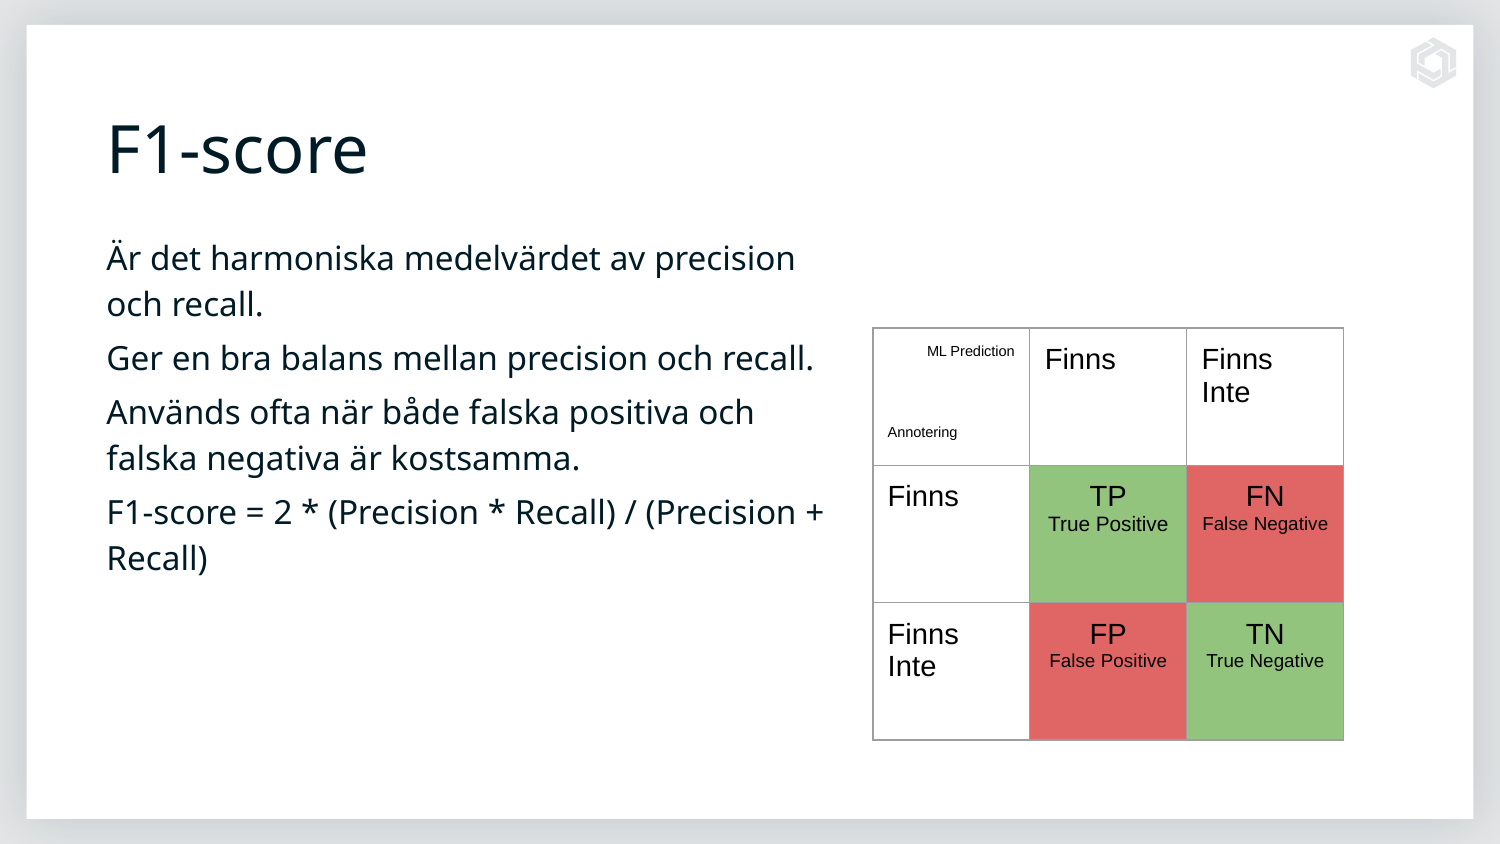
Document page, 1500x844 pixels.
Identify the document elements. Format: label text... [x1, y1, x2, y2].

table_cell Finns [874, 466, 1029, 602]
table_cell TP True Positive [1030, 466, 1186, 602]
table_cell Finns Inte [874, 603, 1029, 739]
table_cell FP False Positive [1030, 603, 1186, 739]
table_cell FN False Negative [1187, 466, 1343, 602]
table_header Finns [1030, 329, 1186, 465]
title F1-score [106, 94, 1072, 193]
table_header Finns Inte [1187, 329, 1343, 465]
table_header ML Prediction Annotering [874, 329, 1029, 465]
table_cell TN True Negative [1187, 603, 1343, 739]
list Är det harmoniska medelvärdet av precision och recall. Ger en bra balans mellan precision och recall. Används ofta när både falska positiva och falska negativa är kostsamma. F1-score = 2 * (Precision * Recall) / (Precision + Recall) [106, 230, 849, 750]
